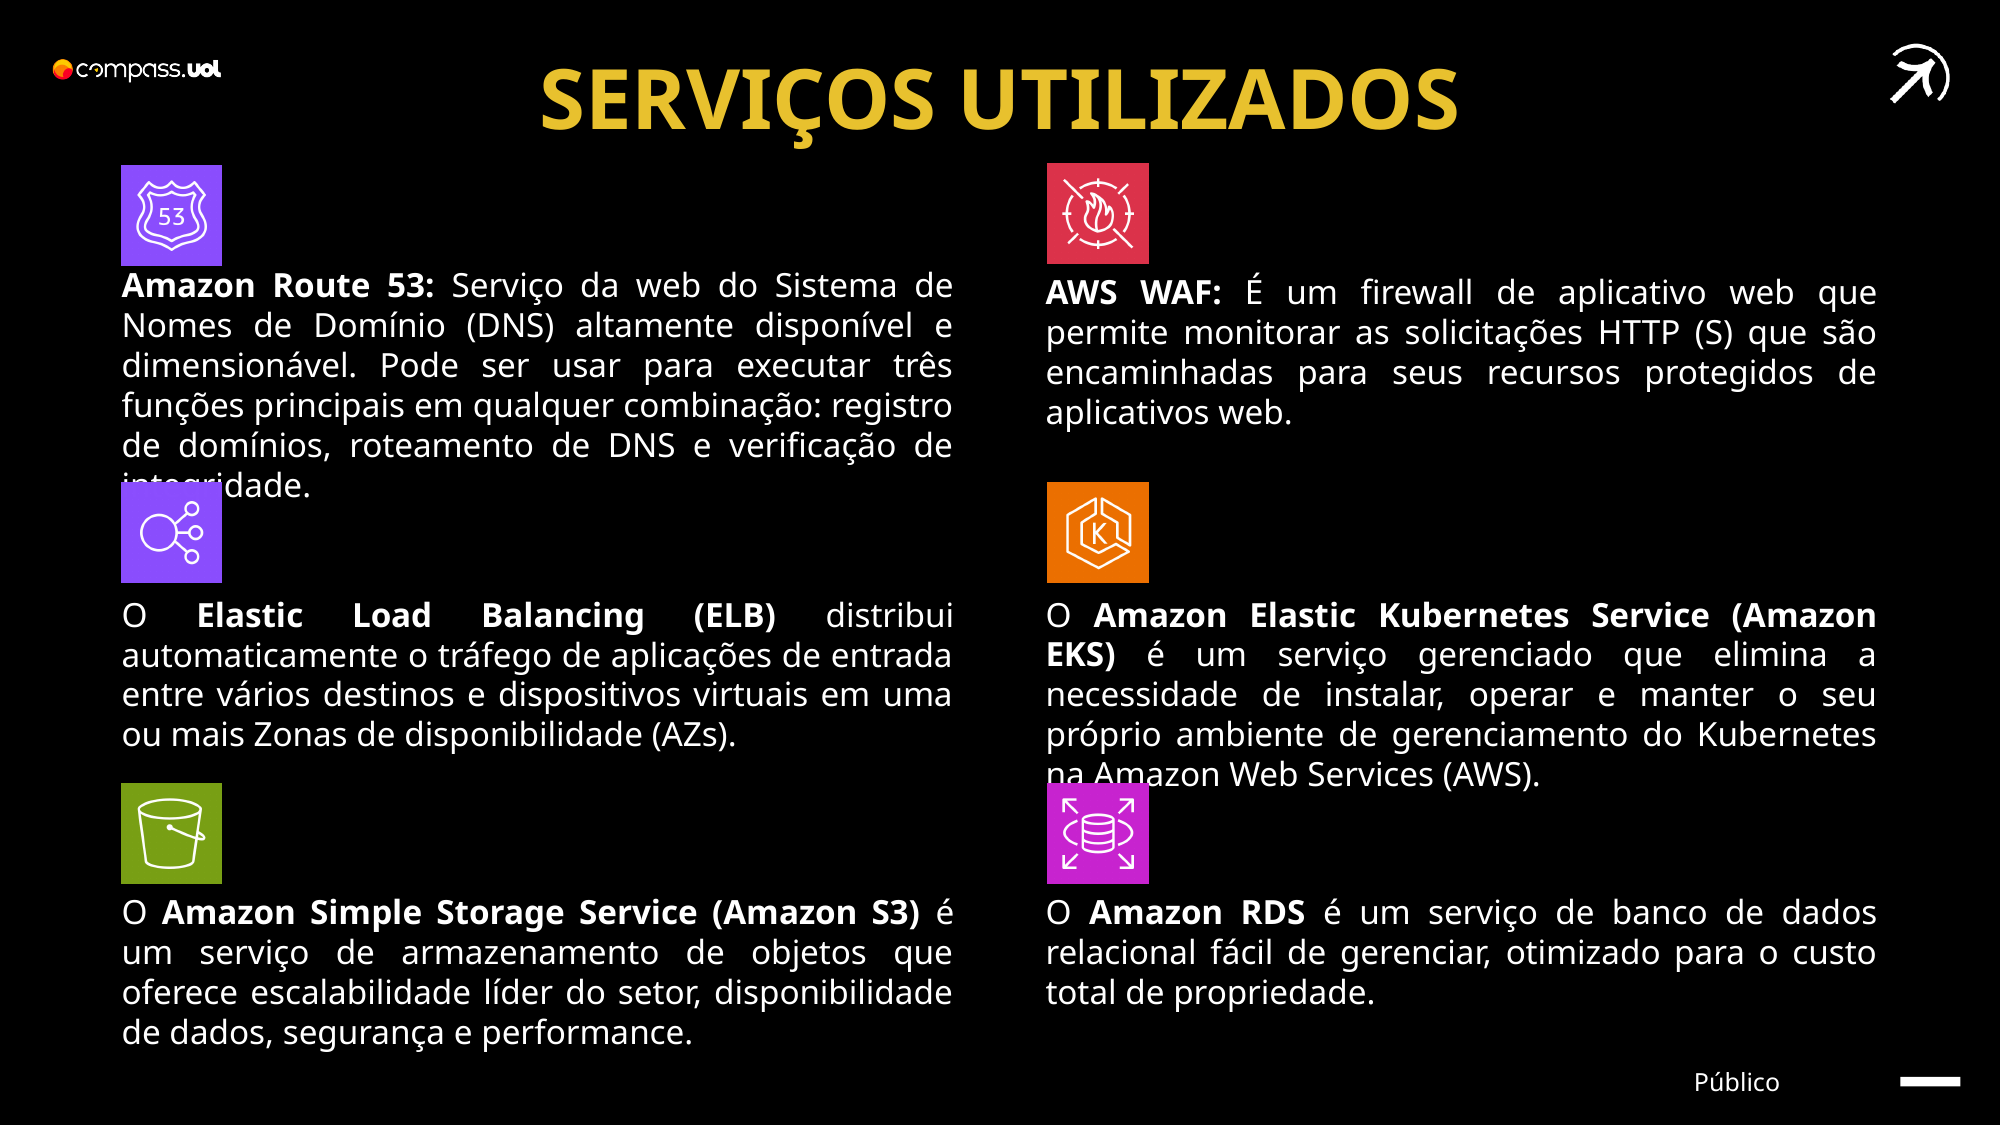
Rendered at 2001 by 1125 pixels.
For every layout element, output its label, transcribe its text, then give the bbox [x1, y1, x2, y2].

text_box O Amazon RDS é um serviço de banco de dados relacional fácil de gerenciar, otimizado para o custo total de propriedade. [1030, 883, 1894, 1019]
text_box SERVIÇOS UTILIZADOS [238, 38, 1761, 154]
list Público [1679, 1062, 1894, 1100]
picture [121, 783, 222, 884]
picture [121, 165, 222, 266]
text_box Amazon Route 53: Serviço da web do Sistema de Nomes de Domínio (DNS) altamente disponível e dimensionável. Pode ser usar para executar três funções principais em qualquer combinação: registro de domínios, roteamento de DNS e verificação de integridade. [106, 257, 969, 512]
text_box O Amazon Simple Storage Service (Amazon S3) é um serviço de armazenamento de objetos que oferece escalabilidade líder do setor, disponibilidade de dados, segurança e performance. [106, 884, 969, 1059]
picture [121, 481, 222, 583]
picture [1047, 783, 1149, 884]
picture [1889, 43, 1950, 104]
text_box AWS WAF: É um firewall de aplicativo web que permite monitorar as solicitações HTTP (S) que são encaminhadas para seus recursos protegidos de aplicativos web. [1030, 263, 1894, 439]
picture [40, 37, 233, 104]
picture [1047, 163, 1149, 264]
picture [1047, 482, 1149, 583]
text_box O Amazon Elastic Kubernetes Service (Amazon EKS) é um serviço gerenciado que elimina a necessidade de instalar, operar e manter o seu próprio ambiente de gerenciamento do Kubernetes na Amazon Web Services (AWS). [1030, 586, 1894, 801]
text_box O Elastic Load Balancing (ELB) distribui automaticamente o tráfego de aplicações de entrada entre vários destinos e dispositivos virtuais em uma ou mais Zonas de disponibilidade (AZs). [106, 586, 969, 761]
